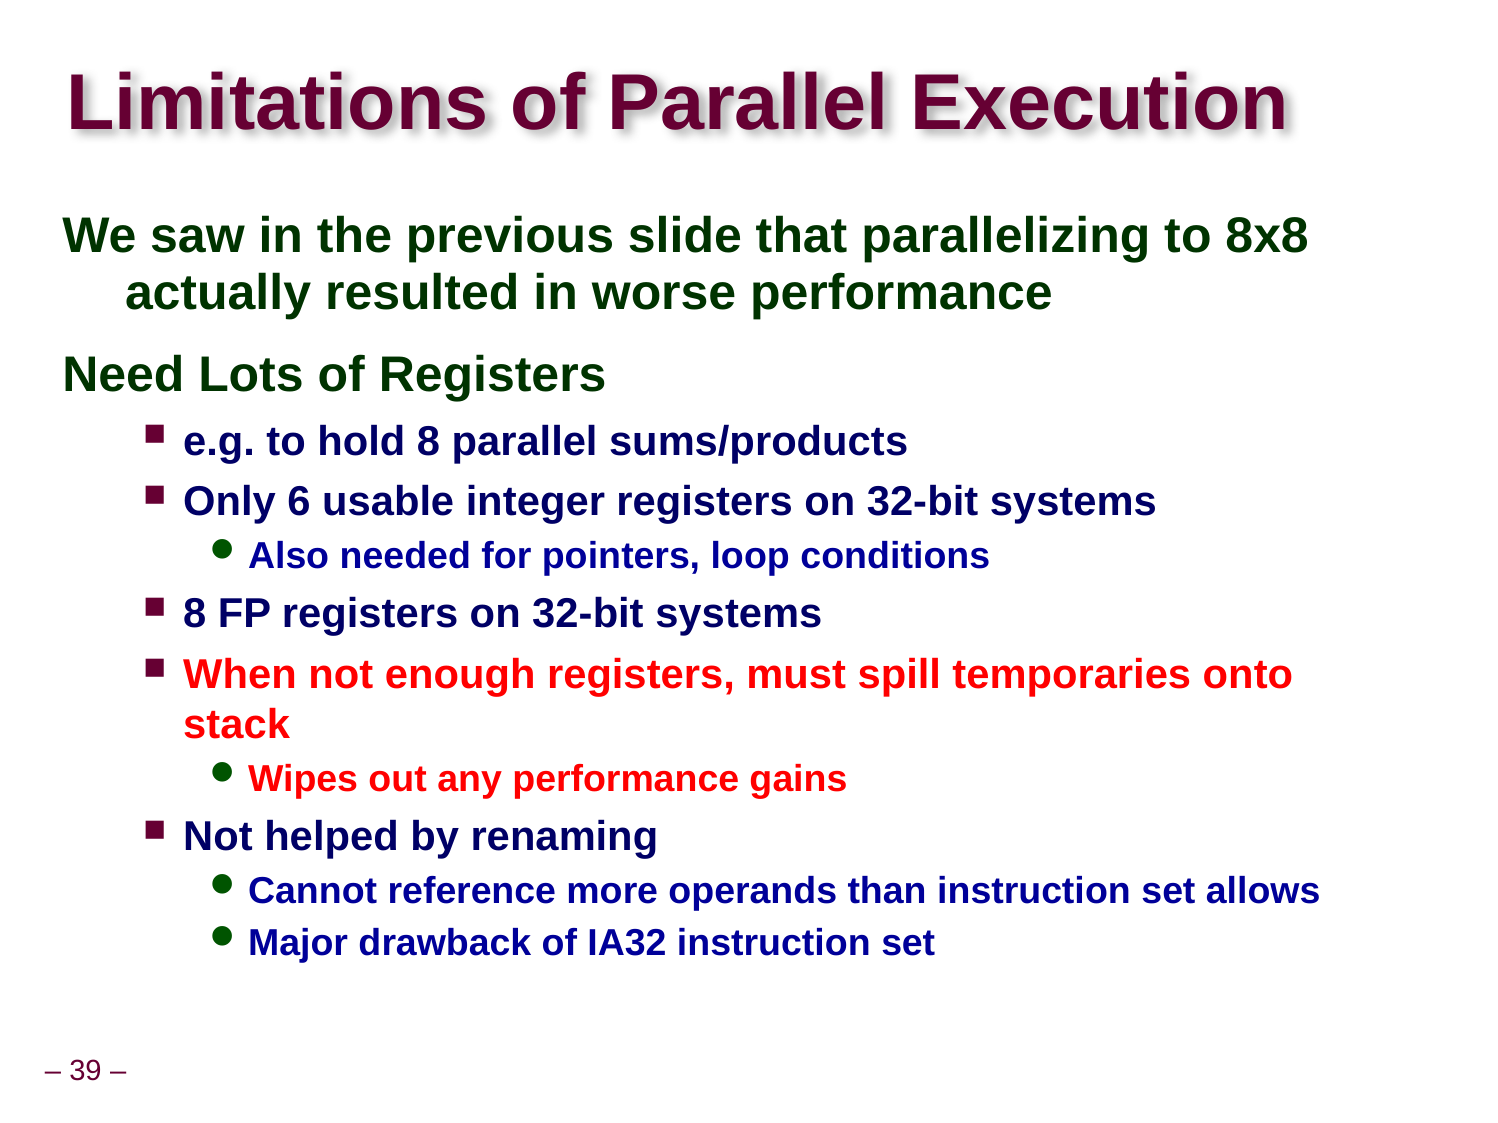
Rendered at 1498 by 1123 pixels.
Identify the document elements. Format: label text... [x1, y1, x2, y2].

list We saw in the previous slide that parallelizing to 8x8 actually resulted in worse performance Need Lots of Registers e.g. to hold 8 parallel sums/products Only 6 usable integer registers on 32-bit systems Also needed for pointers, loop conditions 8 FP registers on 32-bit systems When not enough registers, must spill temporaries onto stack Wipes out any performance gains Not helped by renaming Cannot reference more operands than instruction set allows Major drawback of IA32 instruction set [47, 199, 1409, 1056]
title Limitations of Parallel Execution [66, 40, 1495, 169]
